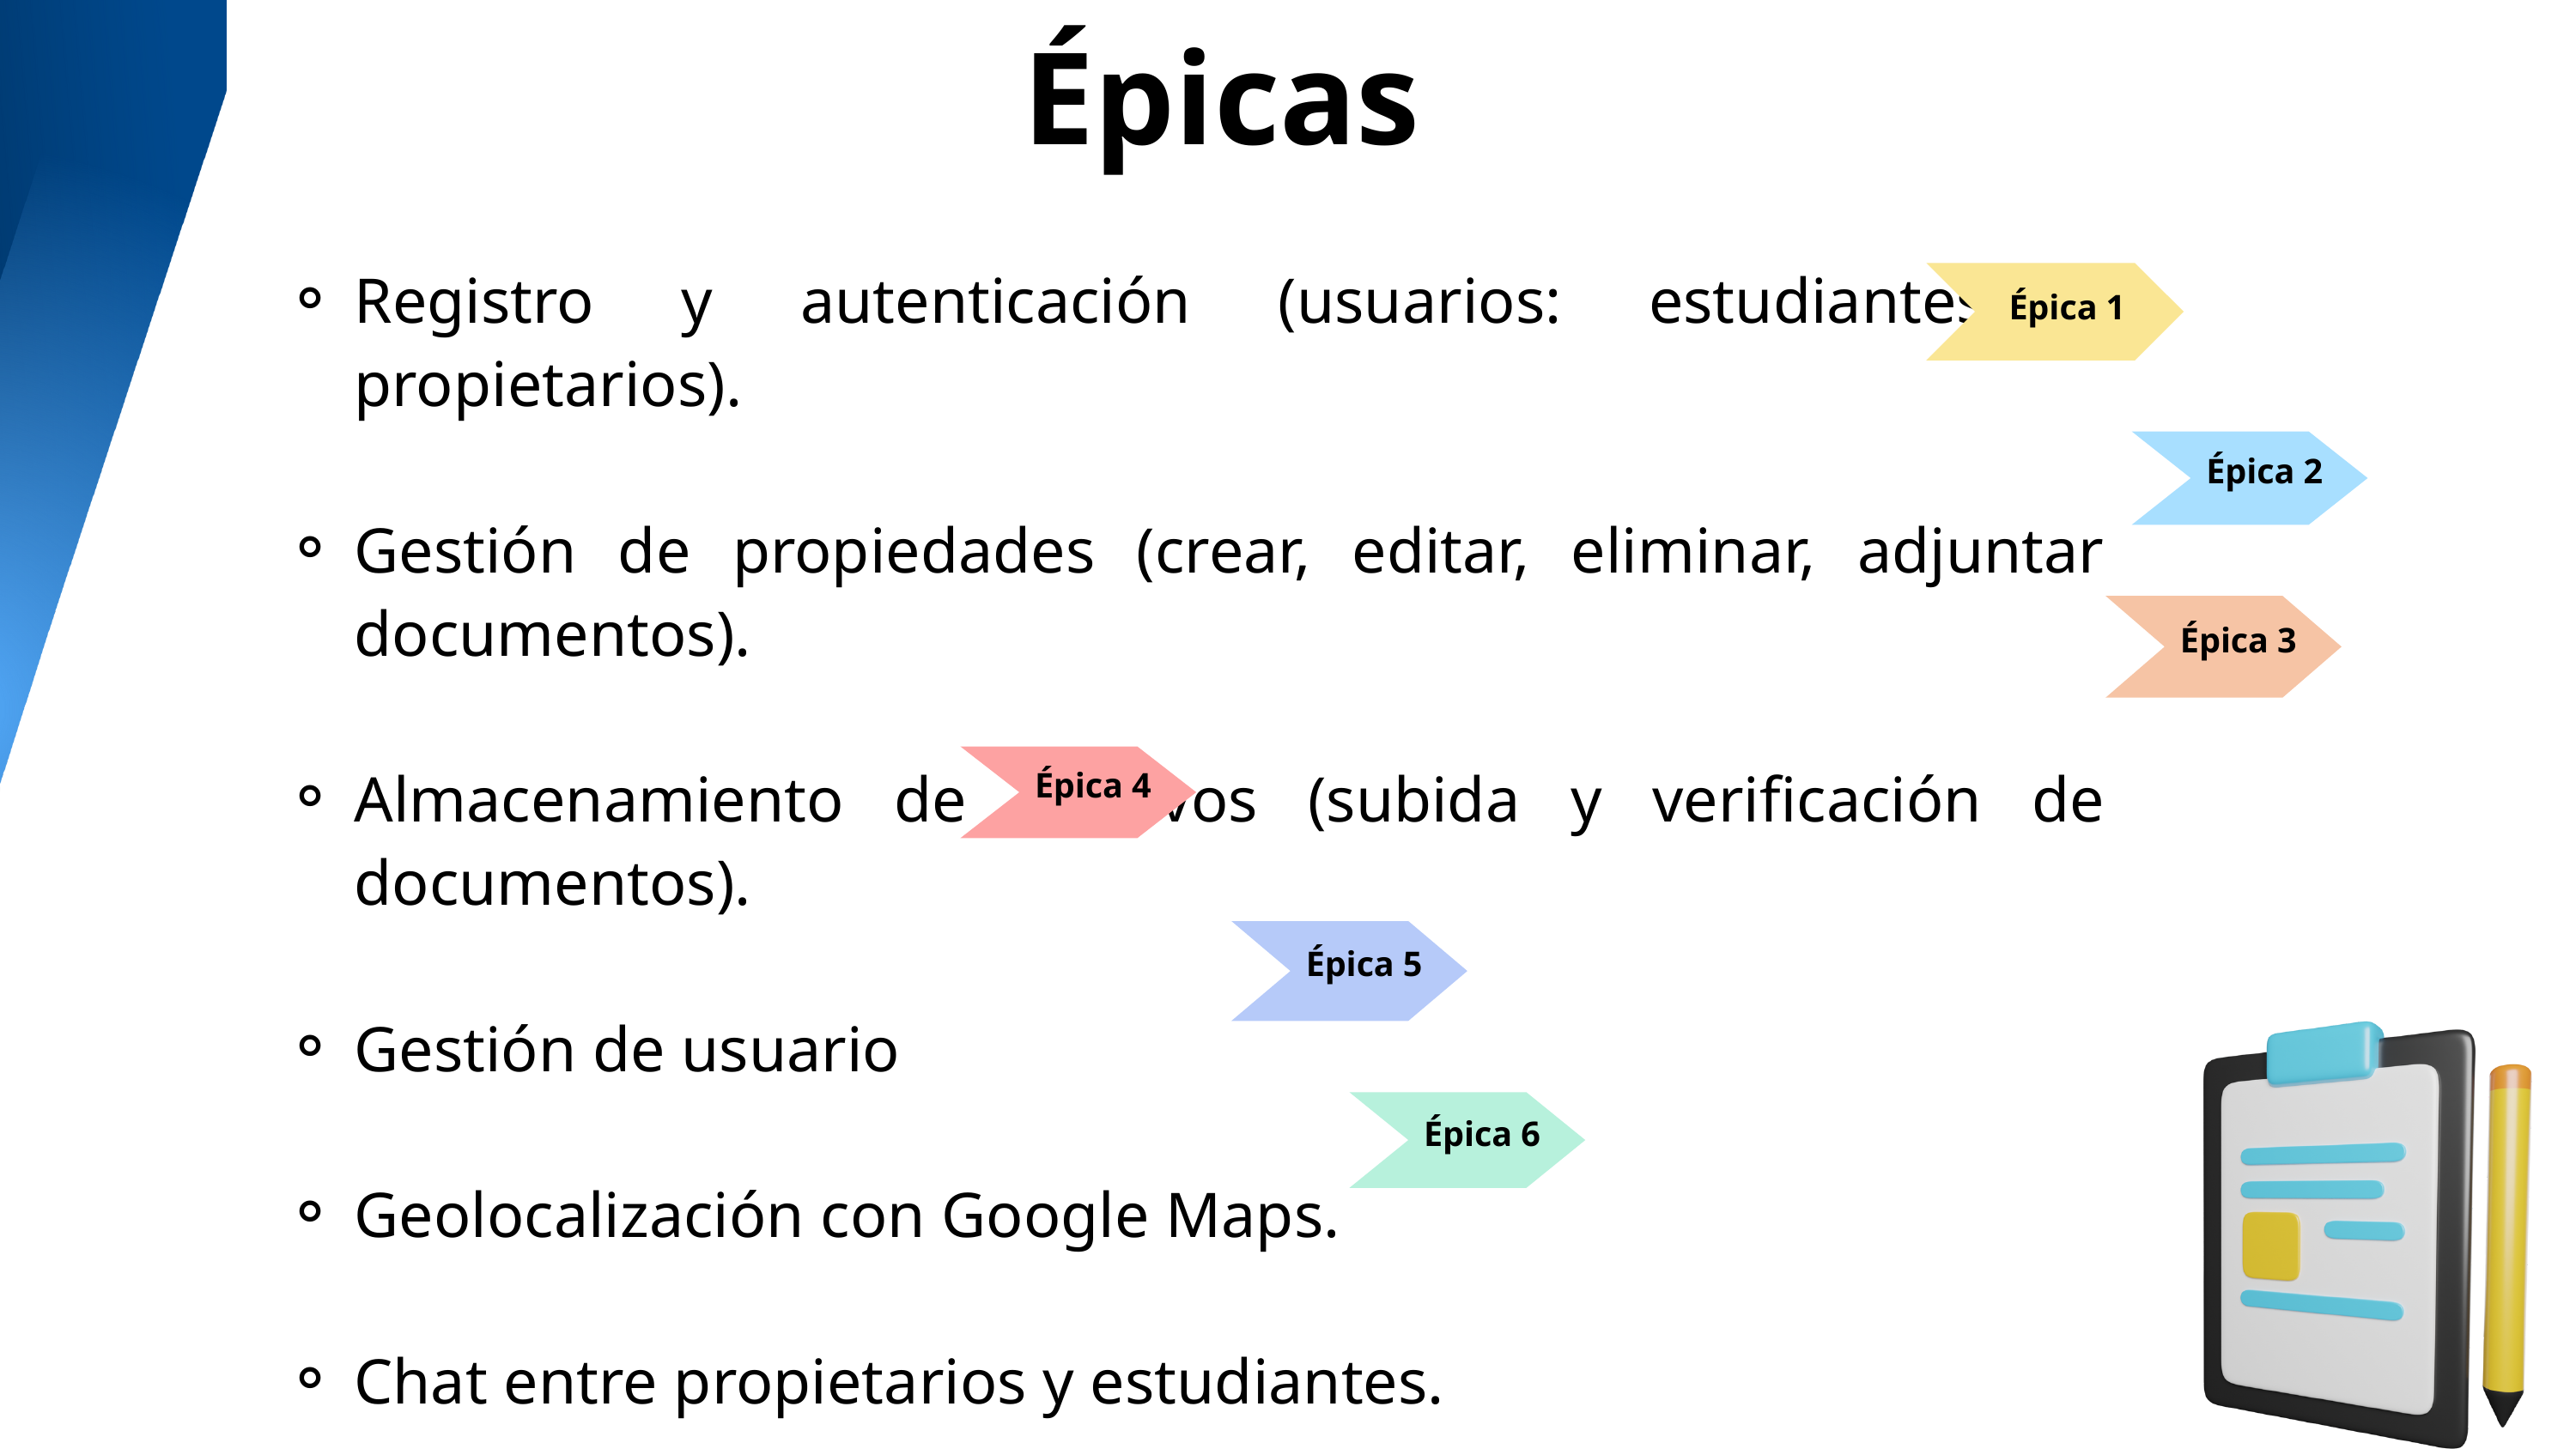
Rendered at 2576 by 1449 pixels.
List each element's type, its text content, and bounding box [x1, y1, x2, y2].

text_box Épicas [1023, 0, 2320, 171]
text_box Registro y autenticación (usuarios: estudiantes y propietarios). Gestión de propiedades (crear, editar, eliminar, adjuntar documentos). Almacenamiento de archivos (subida y verificación de documentos). Gestión de usuario Geolocalización con Google Maps. Chat entre propietarios y estudiantes. [144, 169, 2106, 1449]
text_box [2131, 431, 2368, 525]
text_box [960, 746, 1197, 839]
text_box [0, 0, 227, 1428]
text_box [1926, 263, 2184, 361]
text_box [2105, 595, 2342, 698]
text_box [1230, 920, 1468, 1022]
text_box [2202, 1021, 2533, 1449]
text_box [1349, 1092, 1586, 1189]
